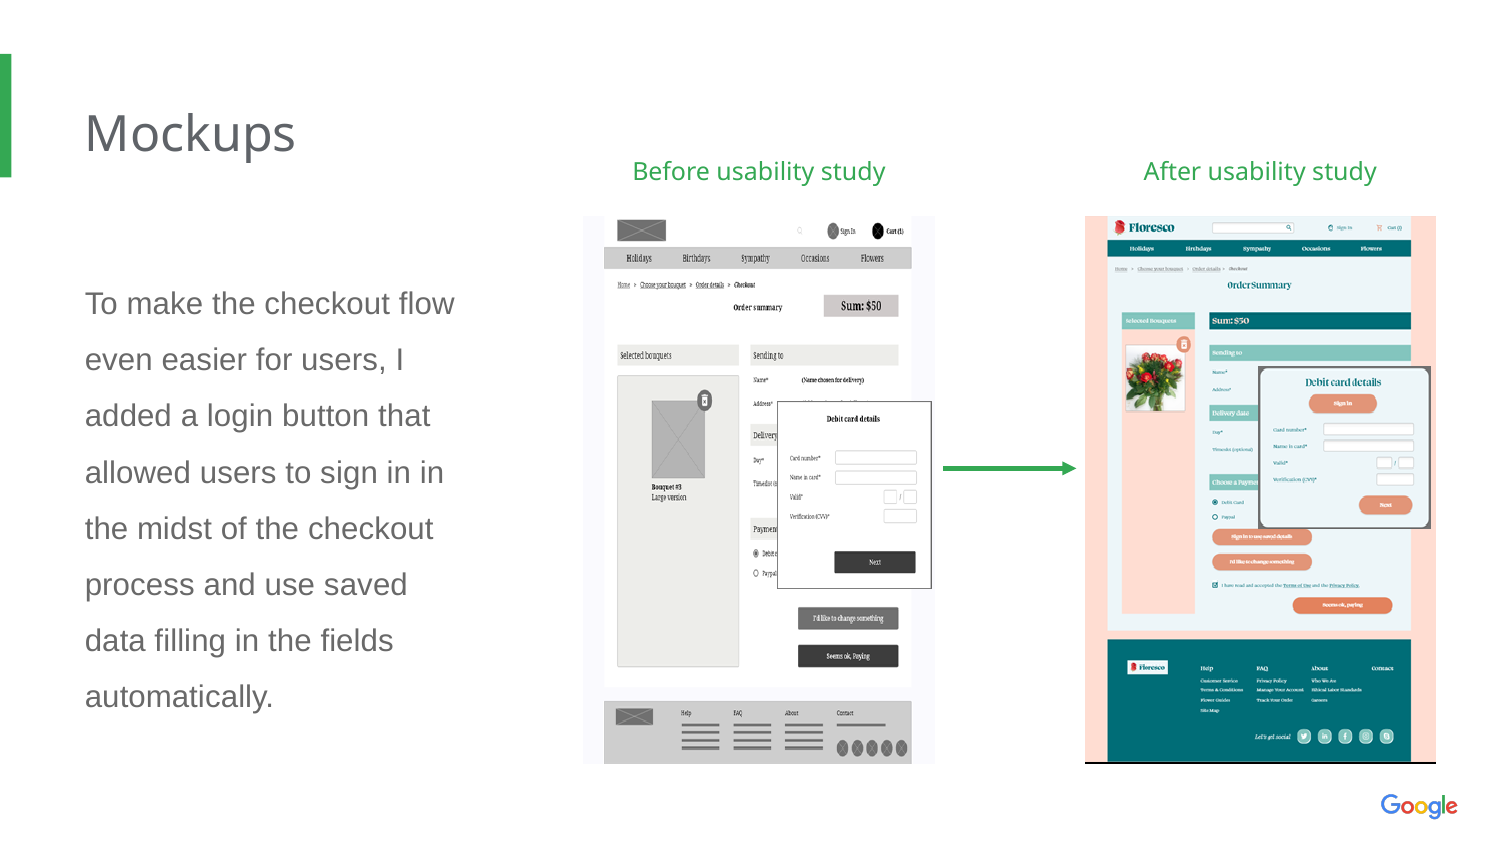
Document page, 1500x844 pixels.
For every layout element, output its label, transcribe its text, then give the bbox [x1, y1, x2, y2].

picture [1381, 794, 1458, 820]
picture [583, 216, 935, 765]
text_box After usability study [1067, 139, 1454, 235]
text_box Mockups [84, 85, 1234, 176]
text_box To make the checkout flow even easier for users, I added a login button that allowed users to sign in in the midst of the checkout process and use saved data filling in the fields automatically. [84, 249, 483, 782]
text_box Before usability study [566, 139, 953, 235]
picture [1084, 216, 1437, 765]
